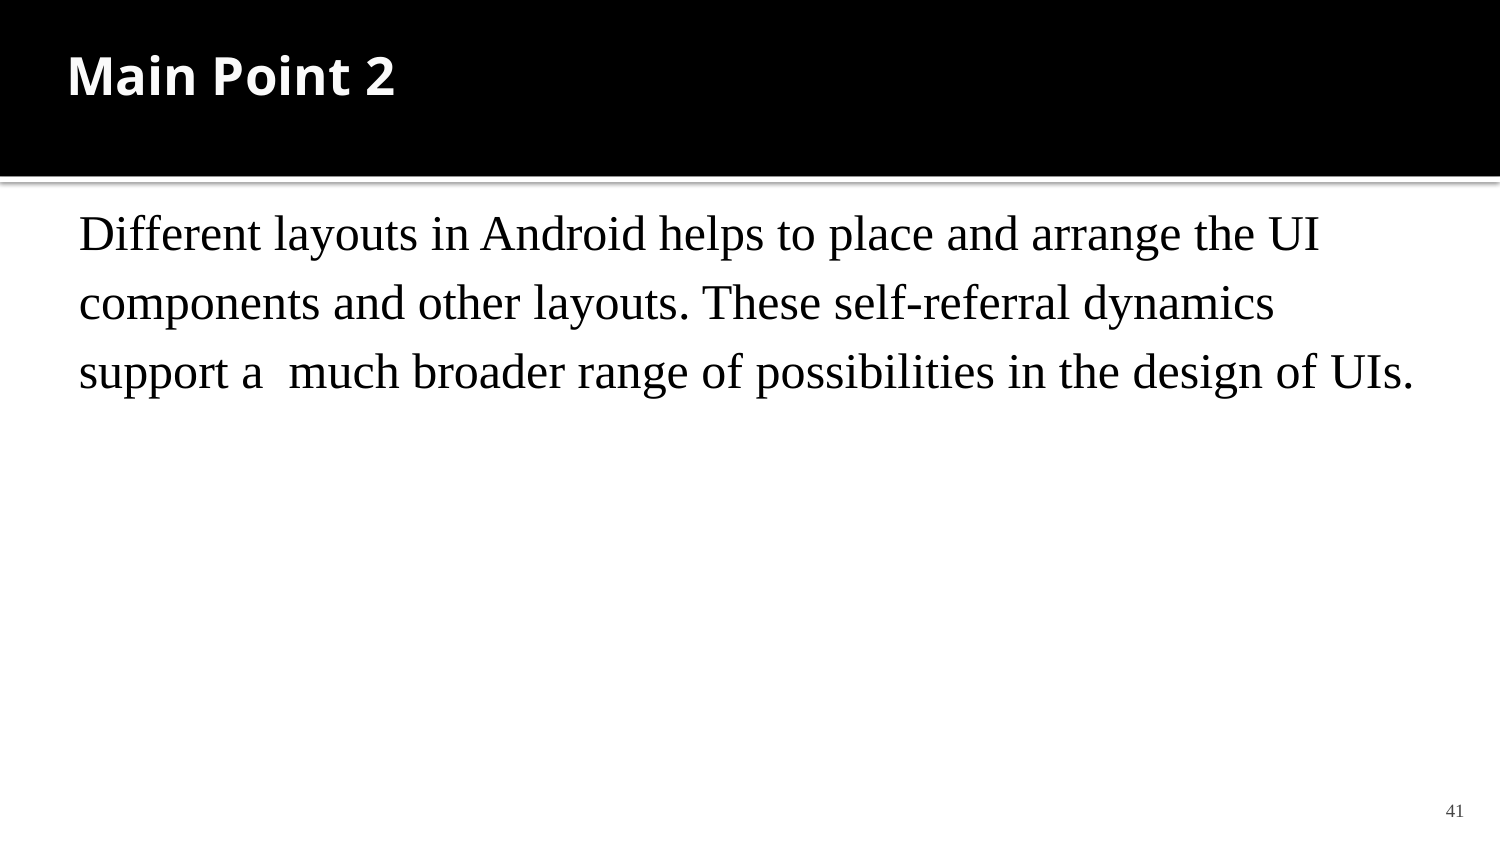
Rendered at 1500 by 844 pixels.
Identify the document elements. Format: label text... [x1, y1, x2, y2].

title Main Point 2 [51, 28, 1449, 122]
list Different layouts in Android helps to place and arrange the UI components and other layouts. These self-referral dynamics support a much broader range of possibilities in the design of UIs. [51, 176, 1449, 737]
slide_number 41 [1389, 777, 1480, 842]
